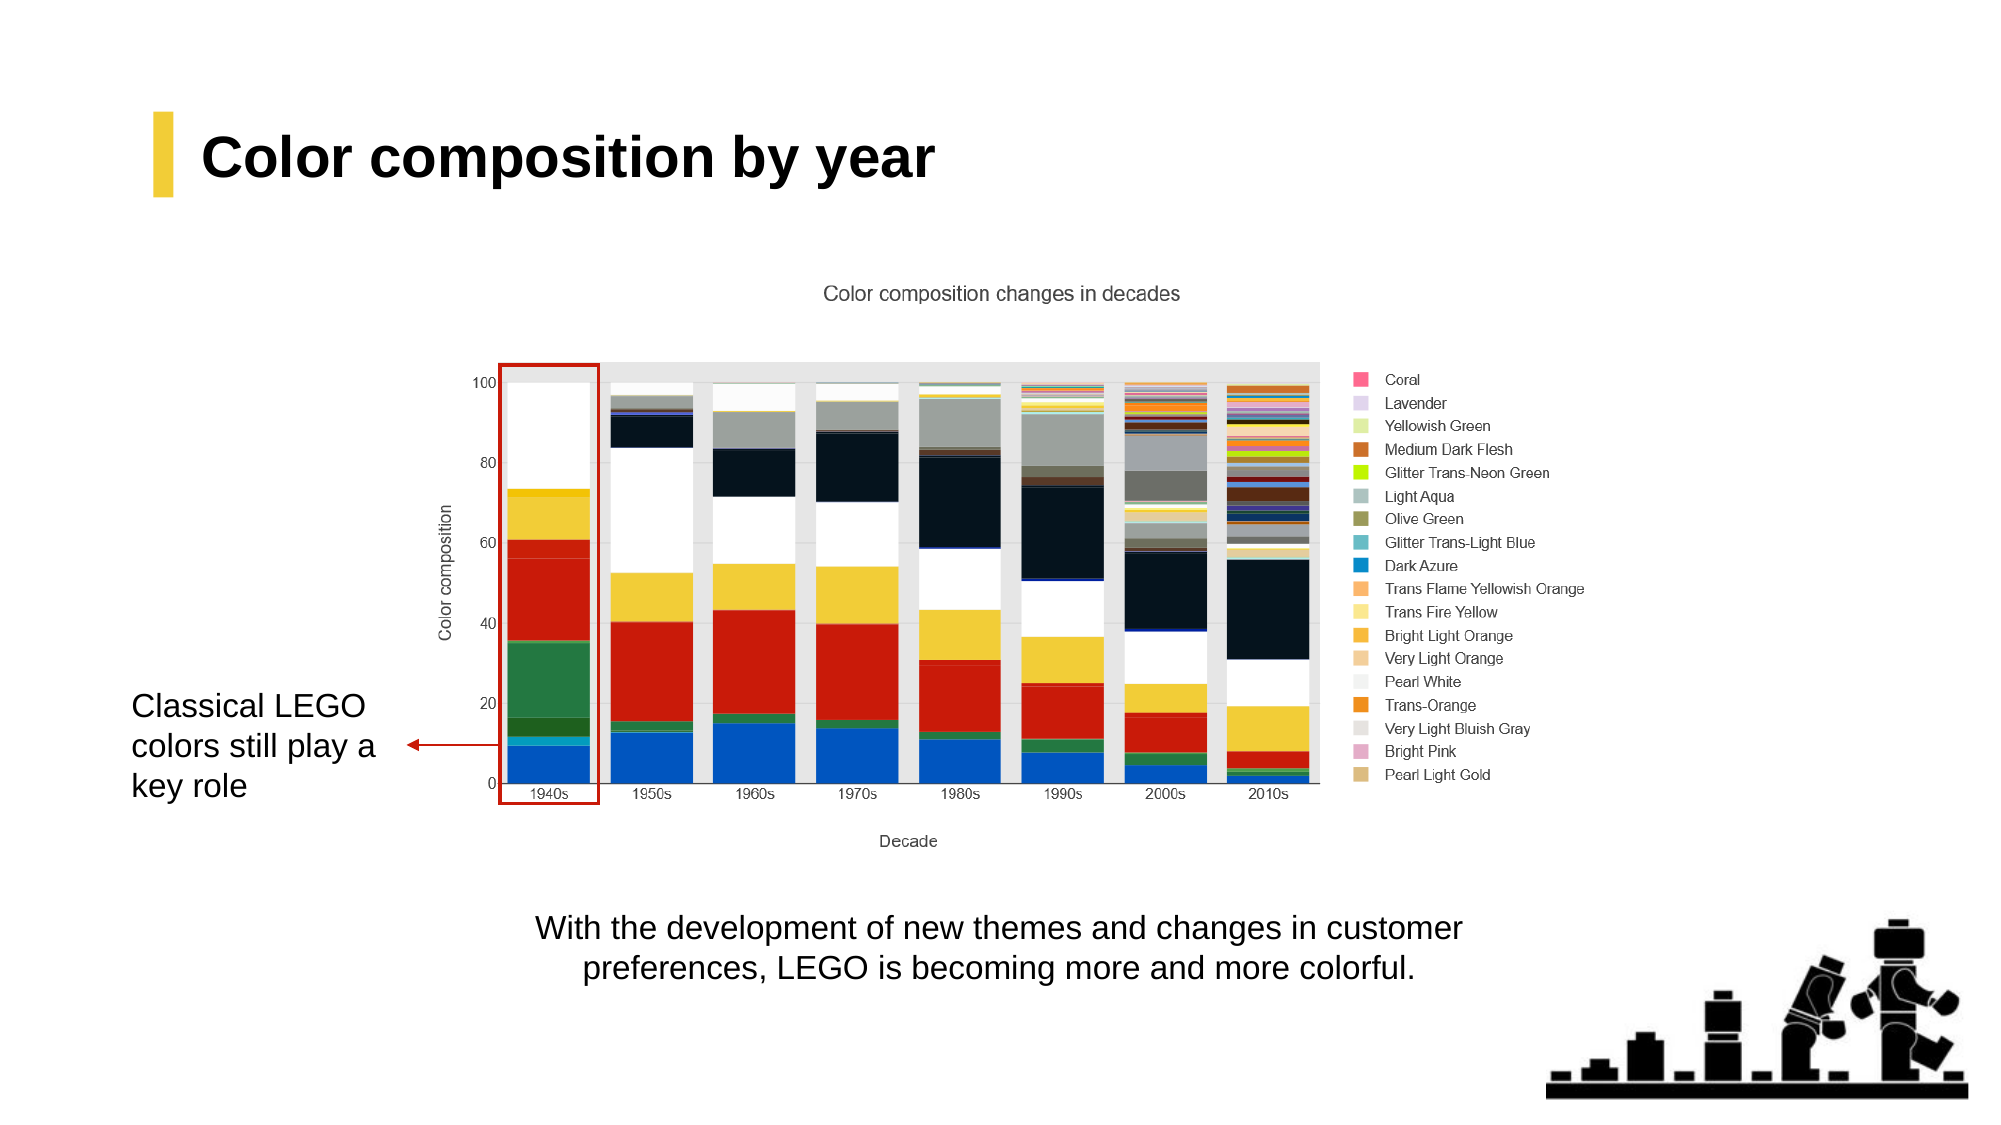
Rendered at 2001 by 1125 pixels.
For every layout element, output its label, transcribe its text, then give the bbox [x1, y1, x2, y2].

text_box With the development of new themes and changes in customer preferences, LEGO is becoming more and more colorful. [500, 898, 1500, 994]
picture [1546, 898, 1969, 1125]
text_box Classical LEGO colors still play a key role [116, 676, 394, 812]
picture [406, 269, 1594, 855]
text_box [152, 111, 174, 198]
text_box Color composition by year [186, 111, 1319, 197]
